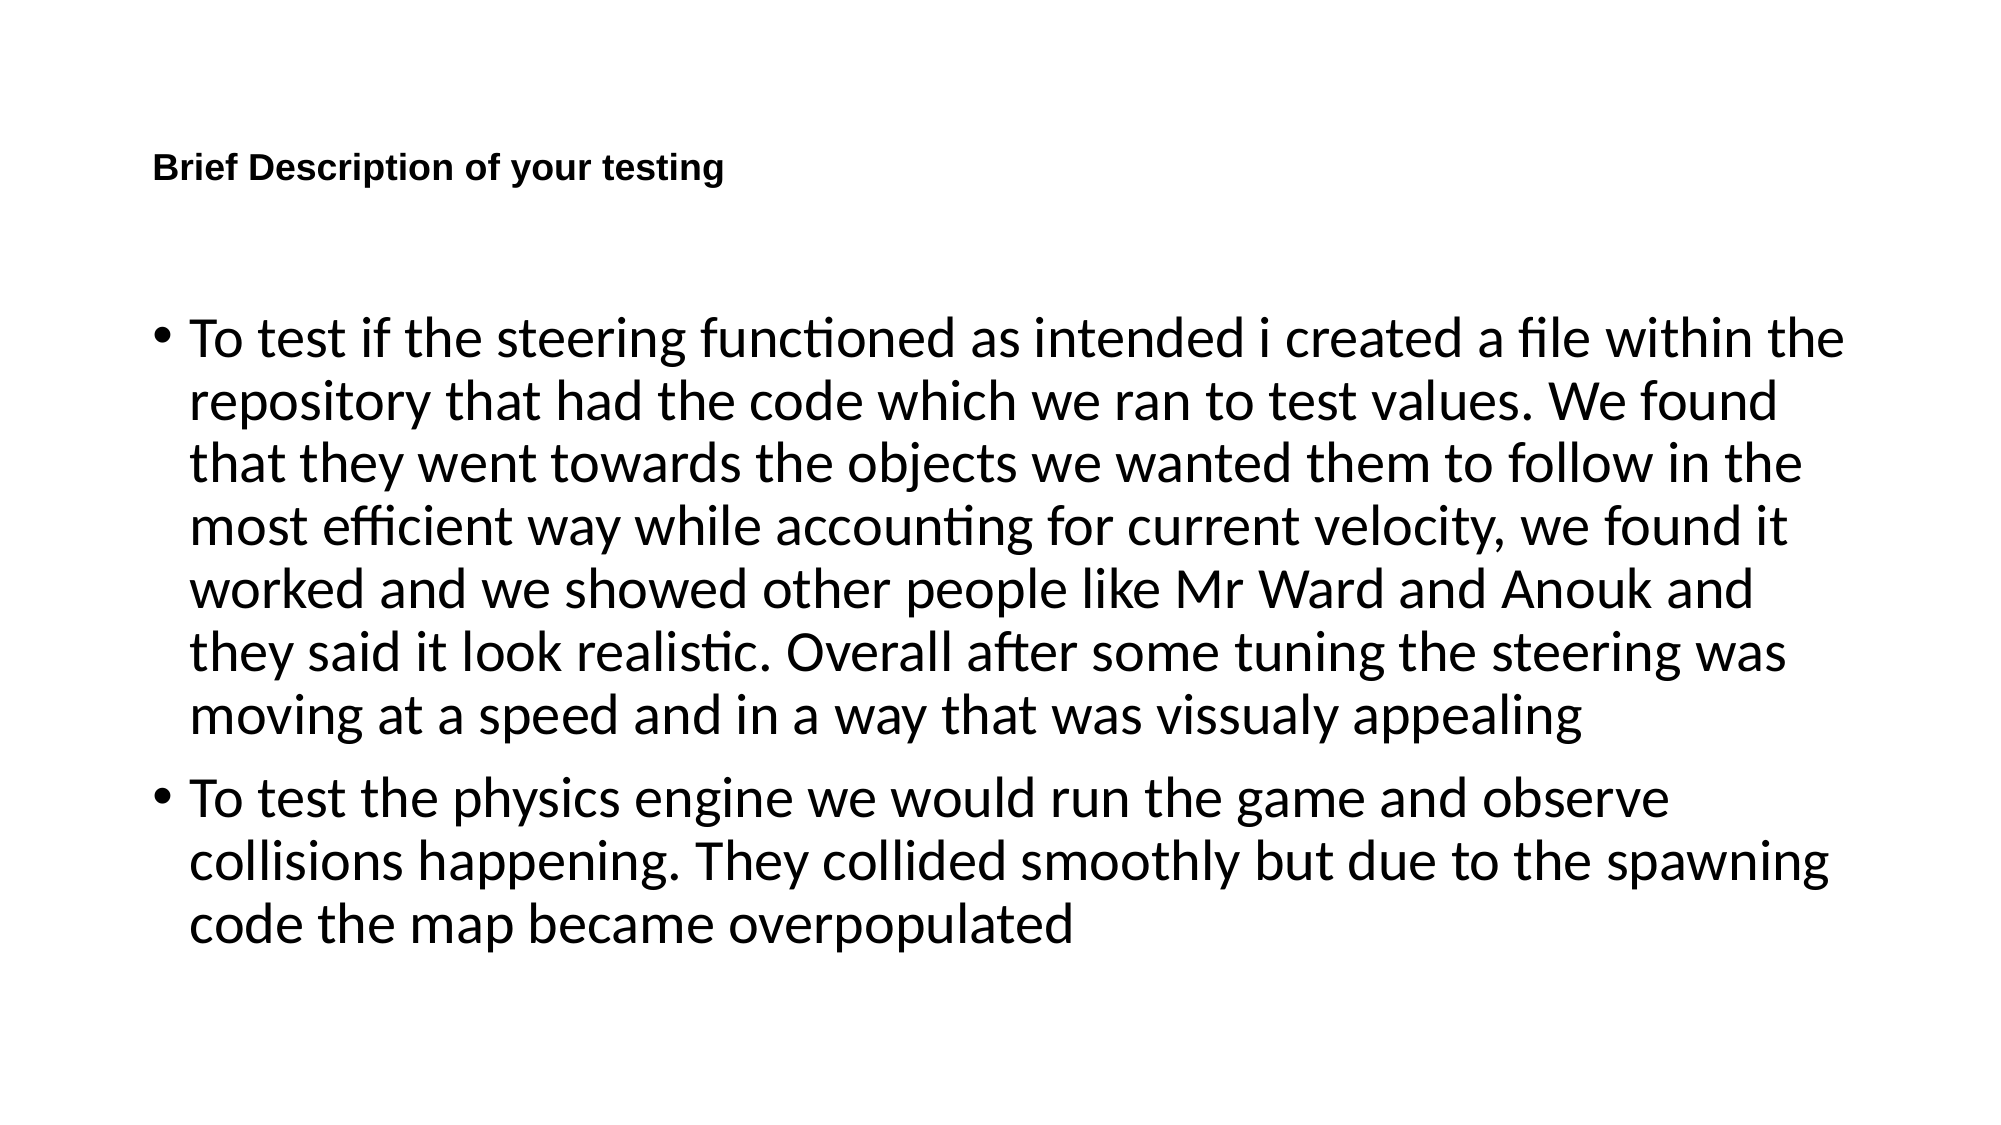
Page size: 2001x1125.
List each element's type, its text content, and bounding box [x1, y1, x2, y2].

title Brief Description of your testing [137, 59, 1863, 278]
list To test if the steering functioned as intended i created a file within the repository that had the code which we ran to test values. We found that they went towards the objects we wanted them to follow in the most efficient way while accounting for current velocity, we found it worked and we showed other people like Mr Ward and Anouk and they said it look realistic. Overall after some tuning the steering was moving at a speed and in a way that was vissualy appealing To test the physics engine we would run the game and observe collisions happening. They collided smoothly but due to the spawning code the map became overpopulated [137, 299, 1863, 1014]
